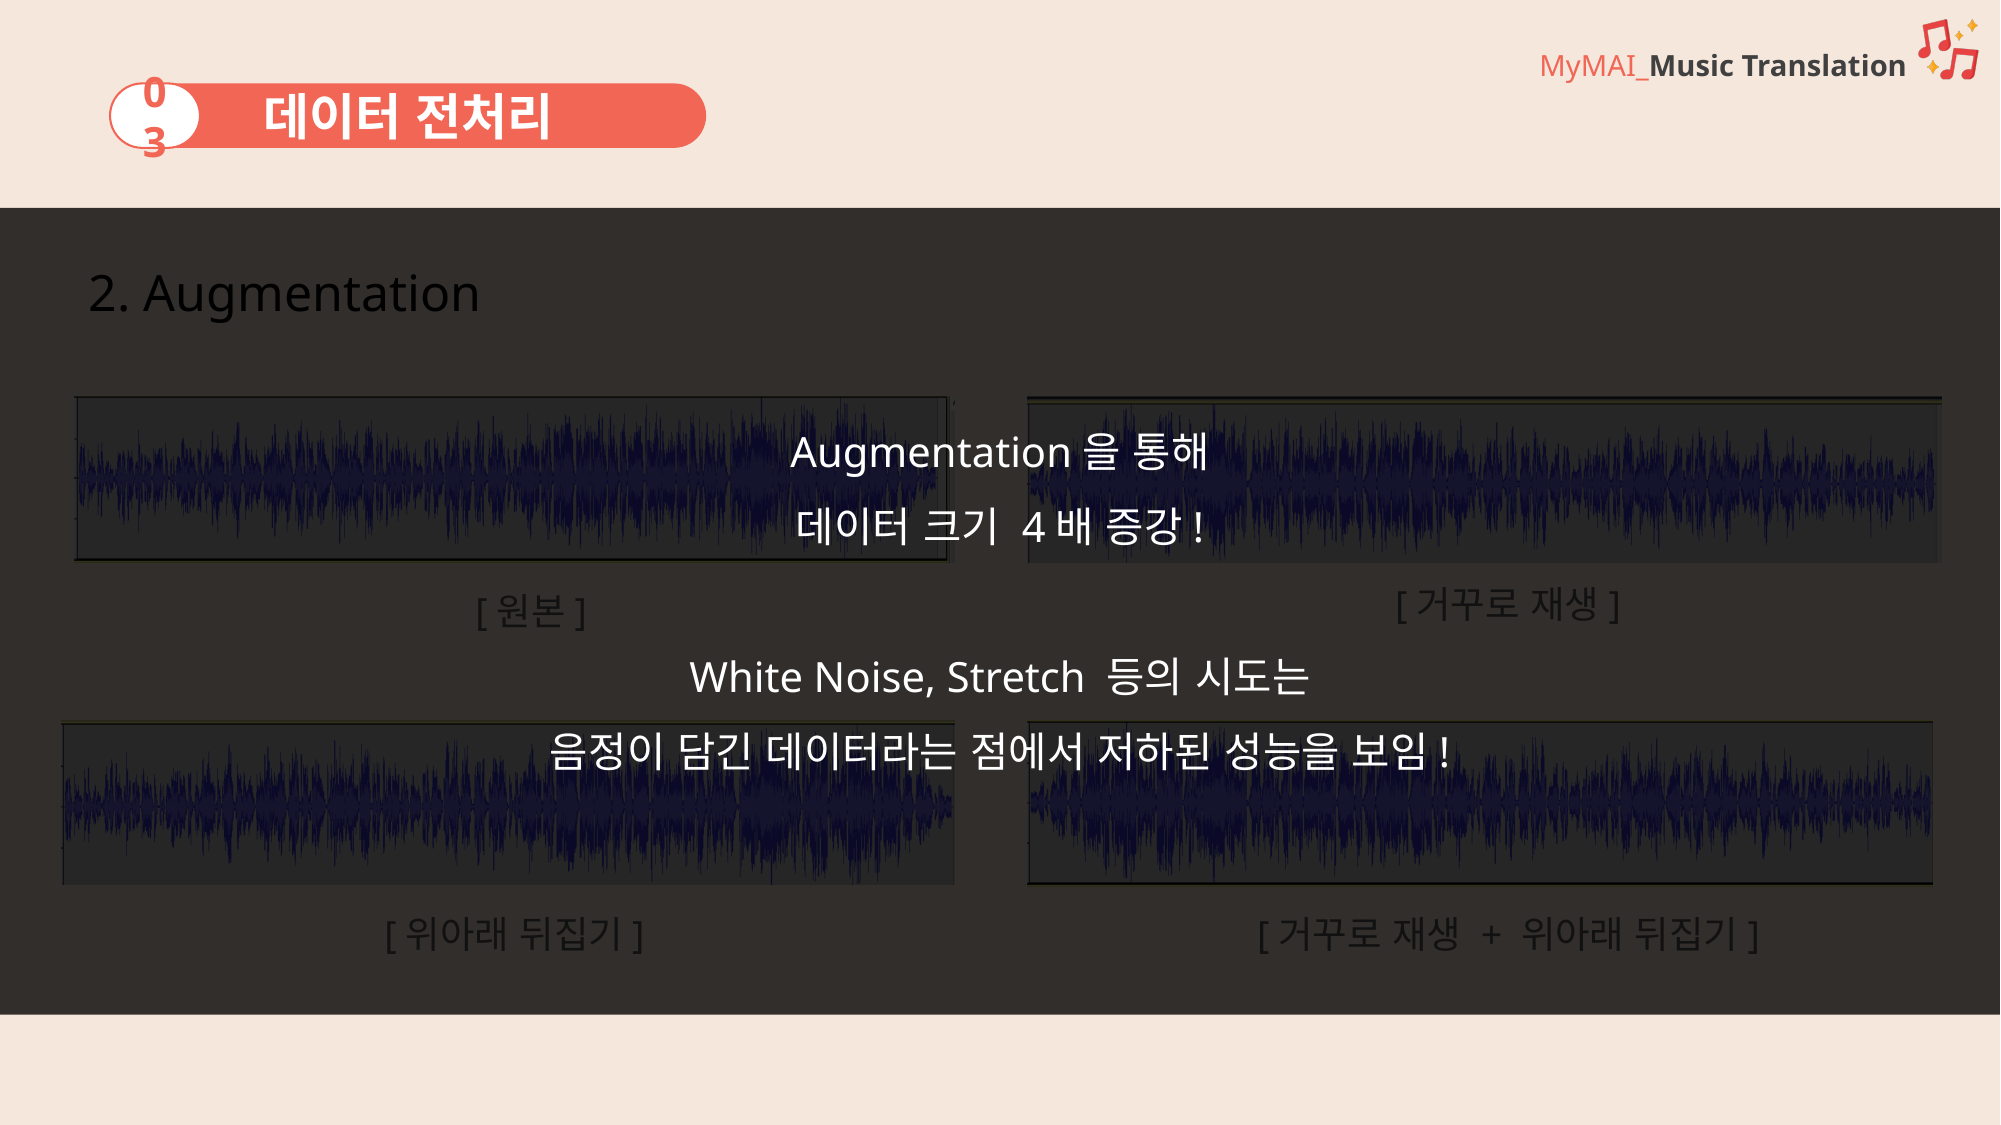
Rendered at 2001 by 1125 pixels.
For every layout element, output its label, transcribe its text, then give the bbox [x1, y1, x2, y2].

picture [1027, 720, 1933, 887]
picture [1027, 396, 1942, 563]
picture [1907, 15, 1987, 84]
text_box 데이터 전처리 [174, 82, 708, 149]
picture [61, 720, 955, 885]
text_box Augmentation을 통해 데이터 크기 4배 증강! White Noise, Stretch 등의 시도는 음정이 담긴 데이터라는 점에서 저하된 성능을 보임! [0, 207, 2000, 1016]
text_box 03 [108, 82, 201, 149]
picture [74, 396, 955, 563]
text_box MyMAI_Music Translation [1524, 39, 1923, 90]
